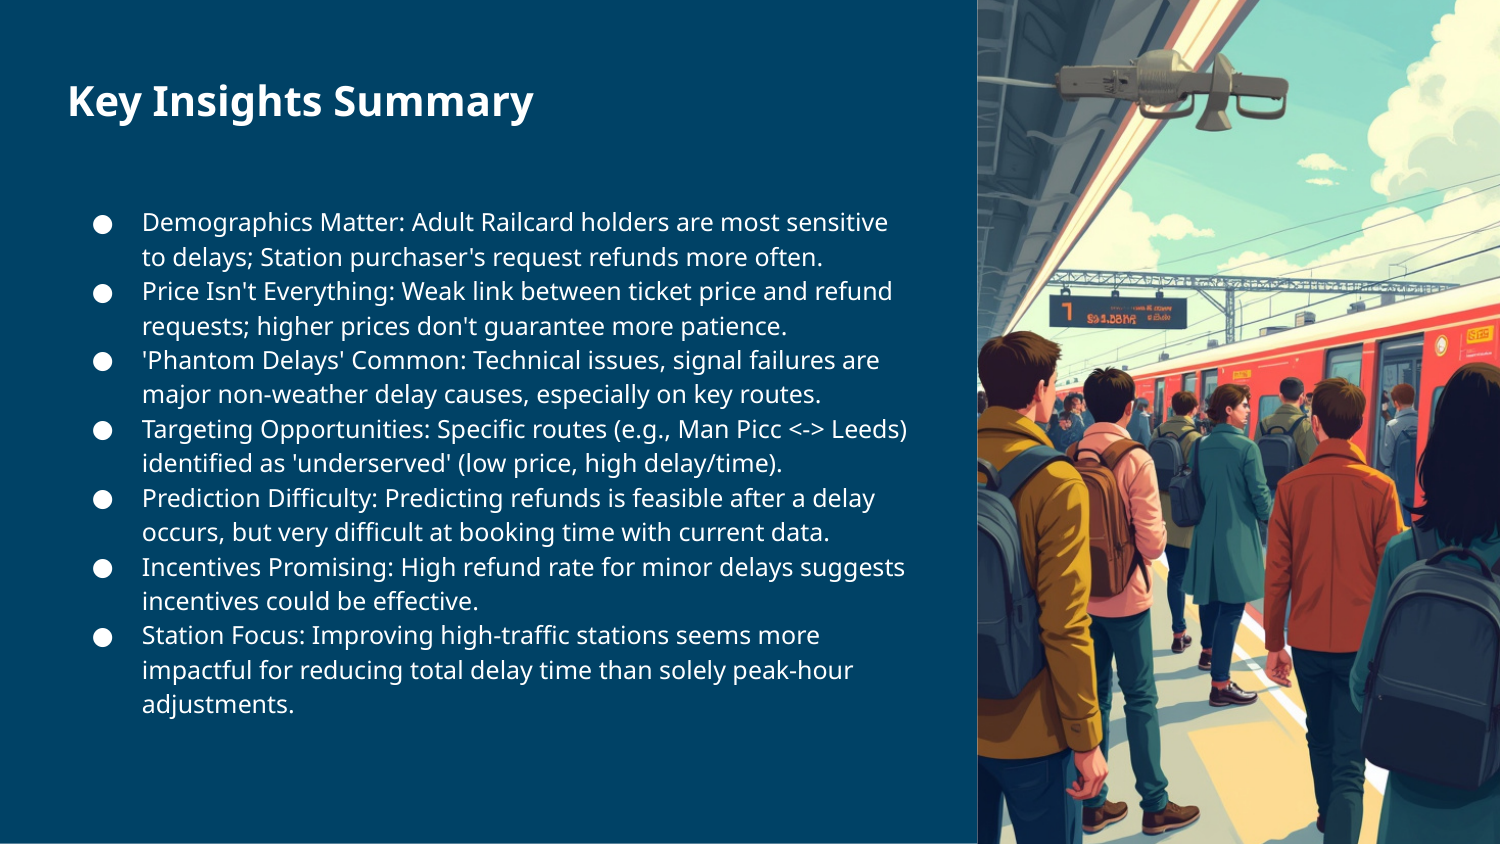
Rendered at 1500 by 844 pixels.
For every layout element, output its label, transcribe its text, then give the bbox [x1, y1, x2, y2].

title Key Insights Summary [51, 59, 931, 150]
list Demographics Matter: Adult Railcard holders are most sensitive to delays; Station purchaser's request refunds more often. Price Isn't Everything: Weak link between ticket price and refund requests; higher prices don't guarantee more patience. 'Phantom Delays' Common: Technical issues, signal failures are major non-weather delay causes, especially on key routes. Targeting Opportunities: Specific routes (e.g., Man Picc <-> Leeds) identified as 'underserved' (low price, high delay/time). Prediction Difficulty: Predicting refunds is feasible after a delay occurs, but very difficult at booking time with current data. Incentives Promising: High refund rate for minor delays suggests incentives could be effective. Station Focus: Improving high-traffic stations seems more impactful for reducing total delay time than solely peak-hour adjustments. [51, 187, 931, 824]
picture [977, 0, 1500, 844]
